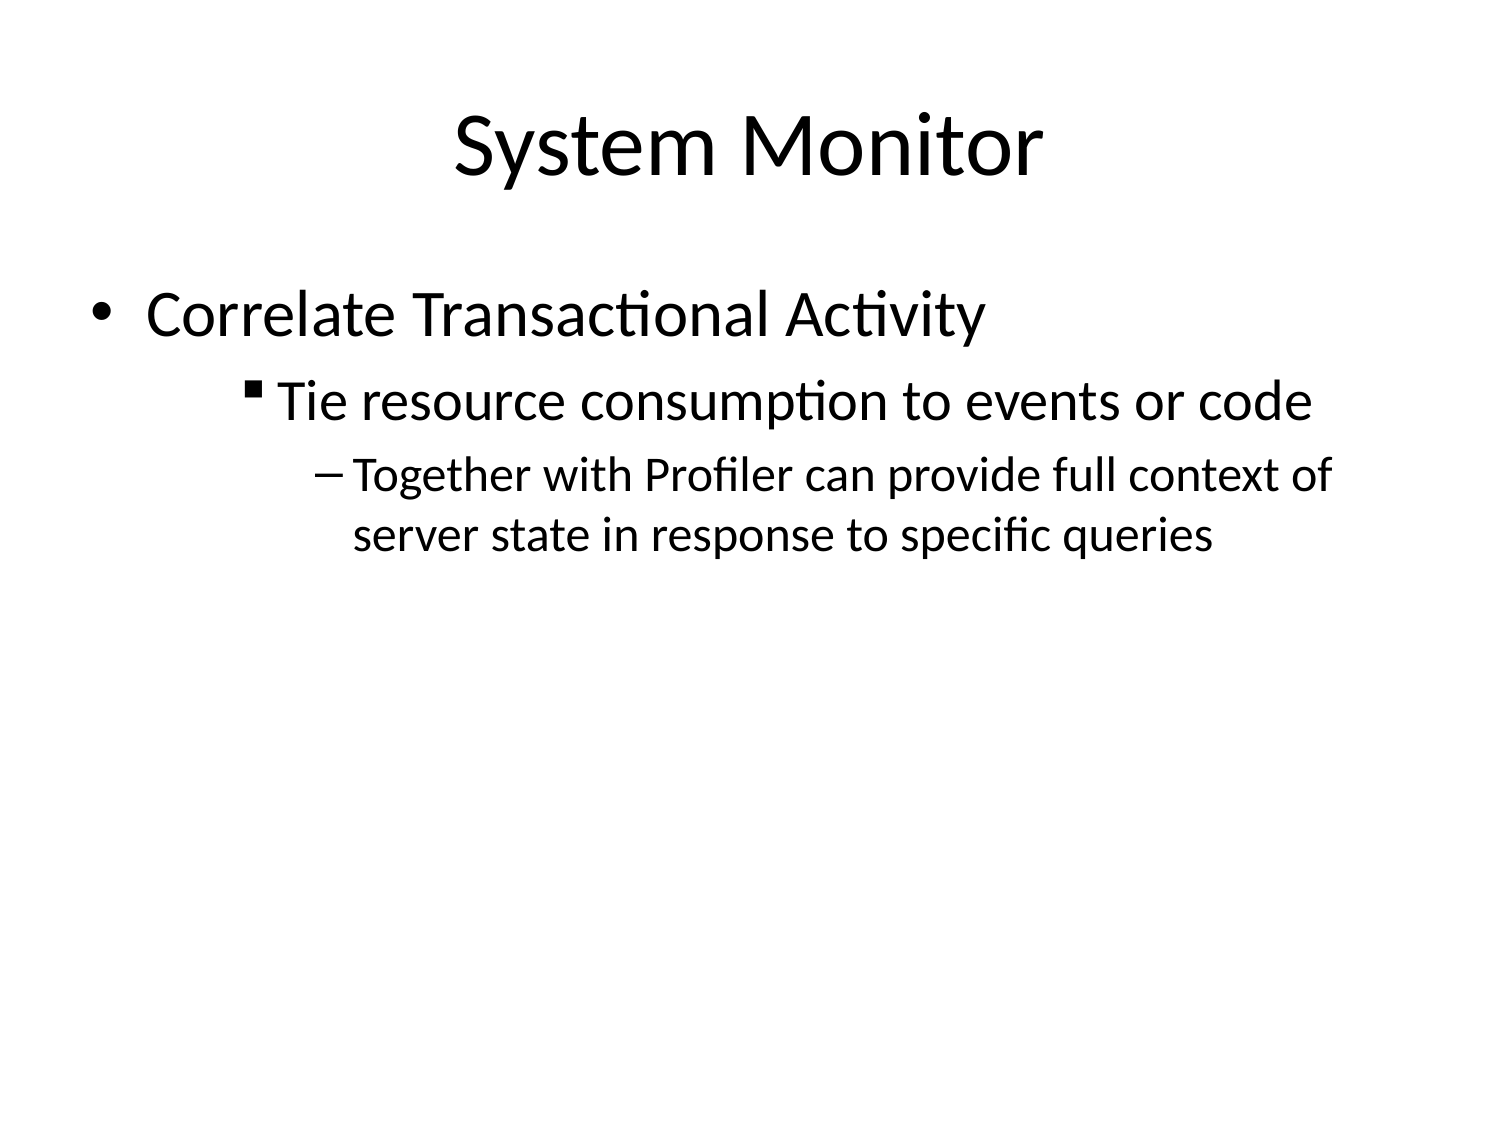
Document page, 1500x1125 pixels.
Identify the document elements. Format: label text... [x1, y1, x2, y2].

list Correlate Transactional Activity Tie resource consumption to events or code Together with Profiler can provide full context of server state in response to specific queries [75, 262, 1425, 1005]
title System Monitor [75, 45, 1425, 233]
